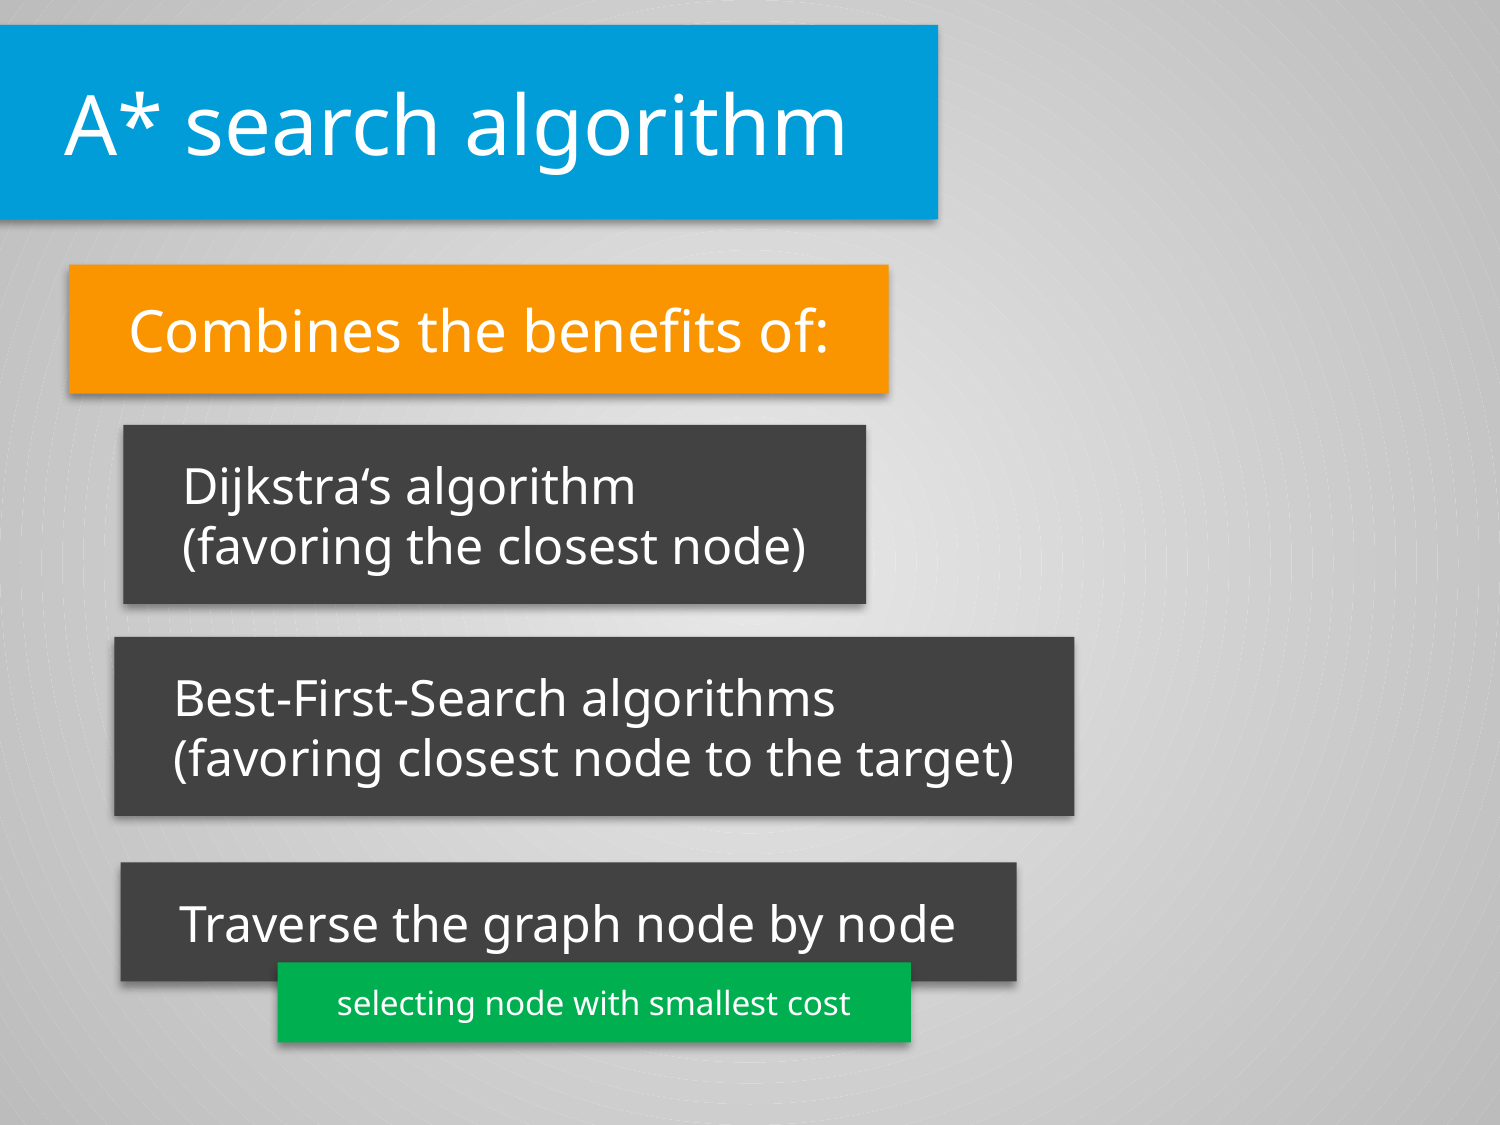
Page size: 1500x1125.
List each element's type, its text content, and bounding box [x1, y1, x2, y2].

text_box Traverse the graph node by node [120, 862, 1017, 982]
text_box selecting node with smallest cost [277, 962, 911, 1043]
text_box Dijkstra‘s algorithm (favoring the closest node) [123, 424, 867, 604]
text_box Best-First-Search algorithms (favoring closest node to the target) [114, 636, 1075, 816]
text_box A* search algorithm [0, 24, 939, 220]
text_box Combines the benefits of: [69, 264, 889, 394]
